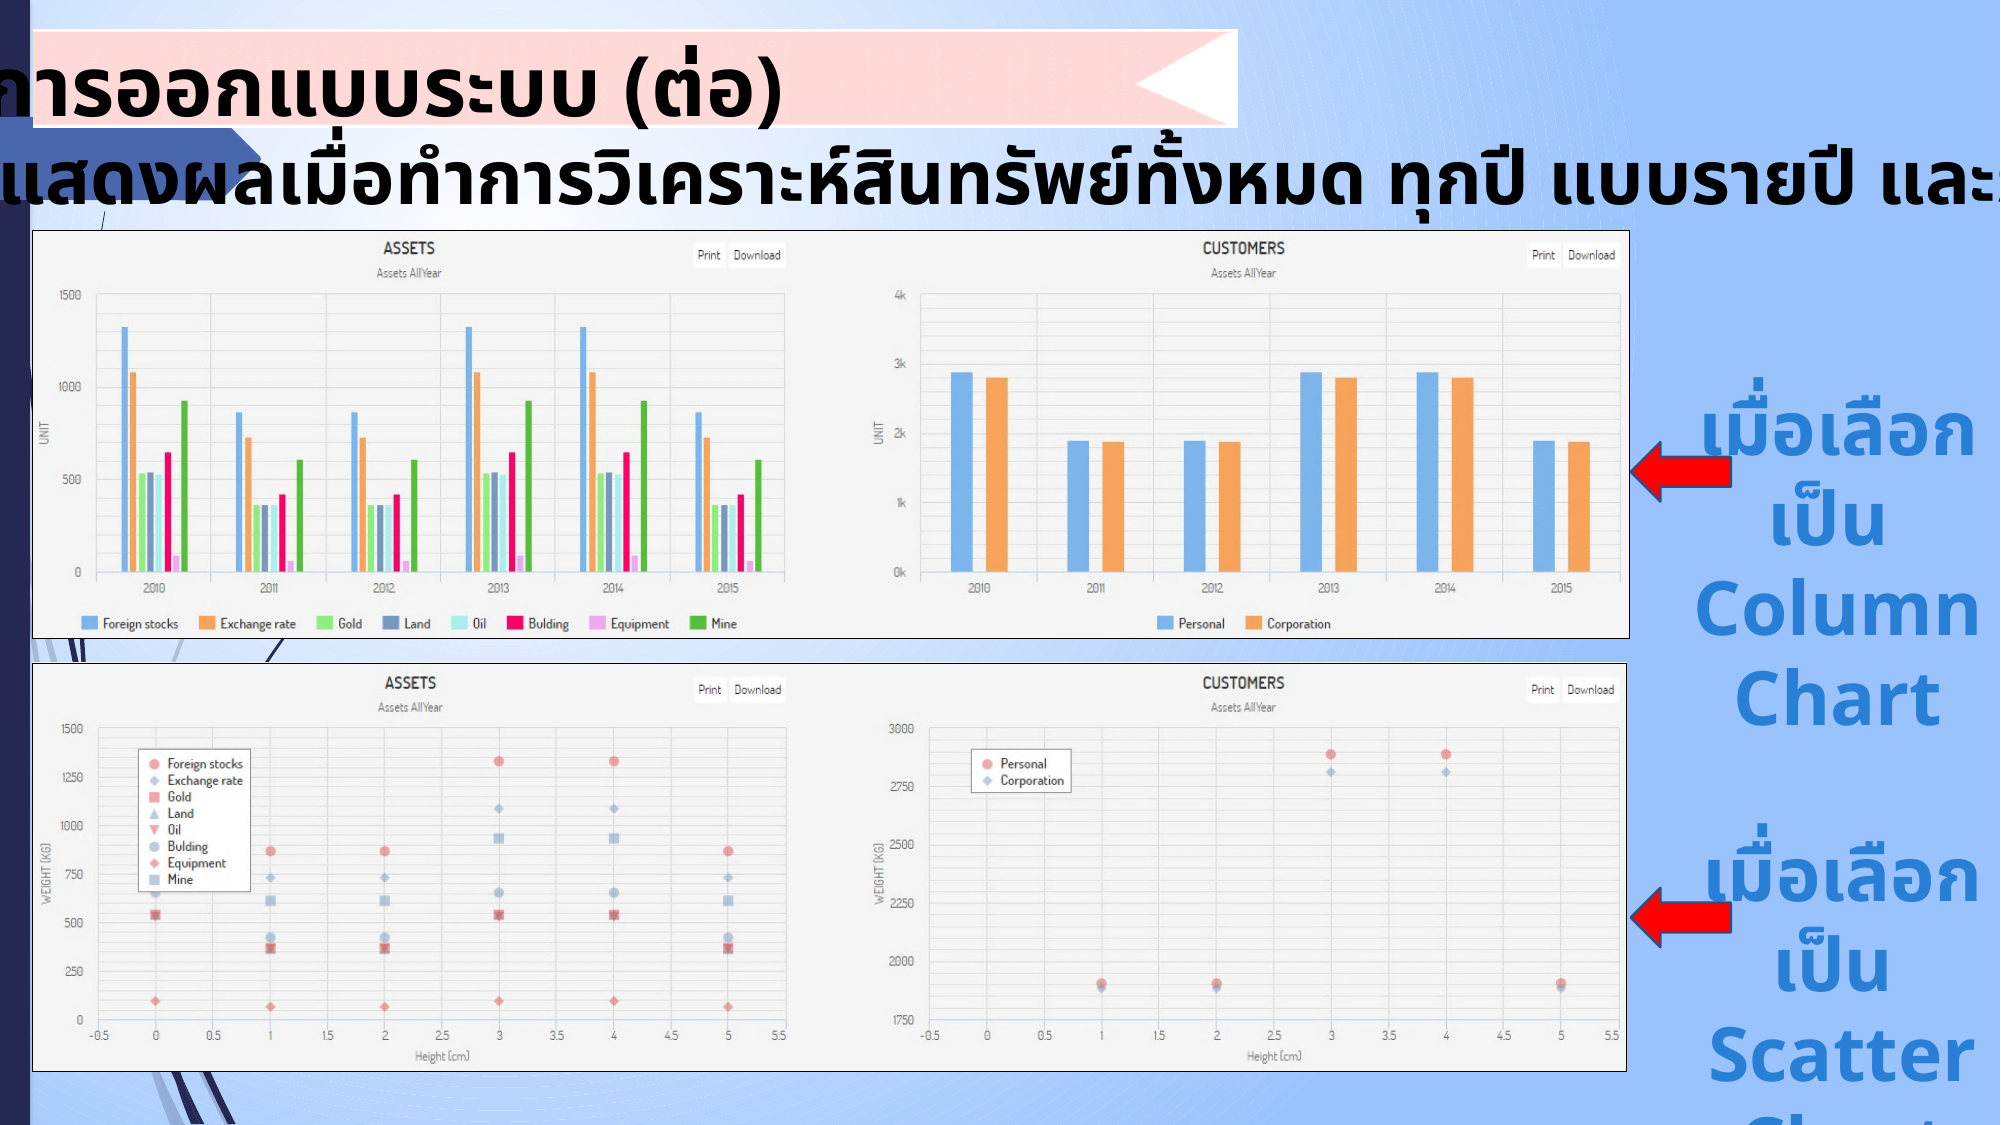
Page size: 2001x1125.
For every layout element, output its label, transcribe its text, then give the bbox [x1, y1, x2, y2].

text_box เมื่อเลือกเป็น Scatter Chart [1649, 819, 2000, 1125]
text_box [1634, 886, 1733, 949]
text_box การออกแบบระบบ (ต่อ) [0, 25, 799, 122]
text_box การแสดงผลเมื่อทำการวิเคราะห์สินทรัพย์ทั้งหมด ทุกปี แบบรายปี และรายเดือน [0, 122, 2000, 228]
picture [31, 230, 1630, 639]
text_box เมื่อเลือกเป็น Column Chart [1645, 373, 2000, 749]
picture [33, 29, 1238, 128]
text_box [1637, 441, 1733, 503]
picture [31, 662, 1628, 1072]
